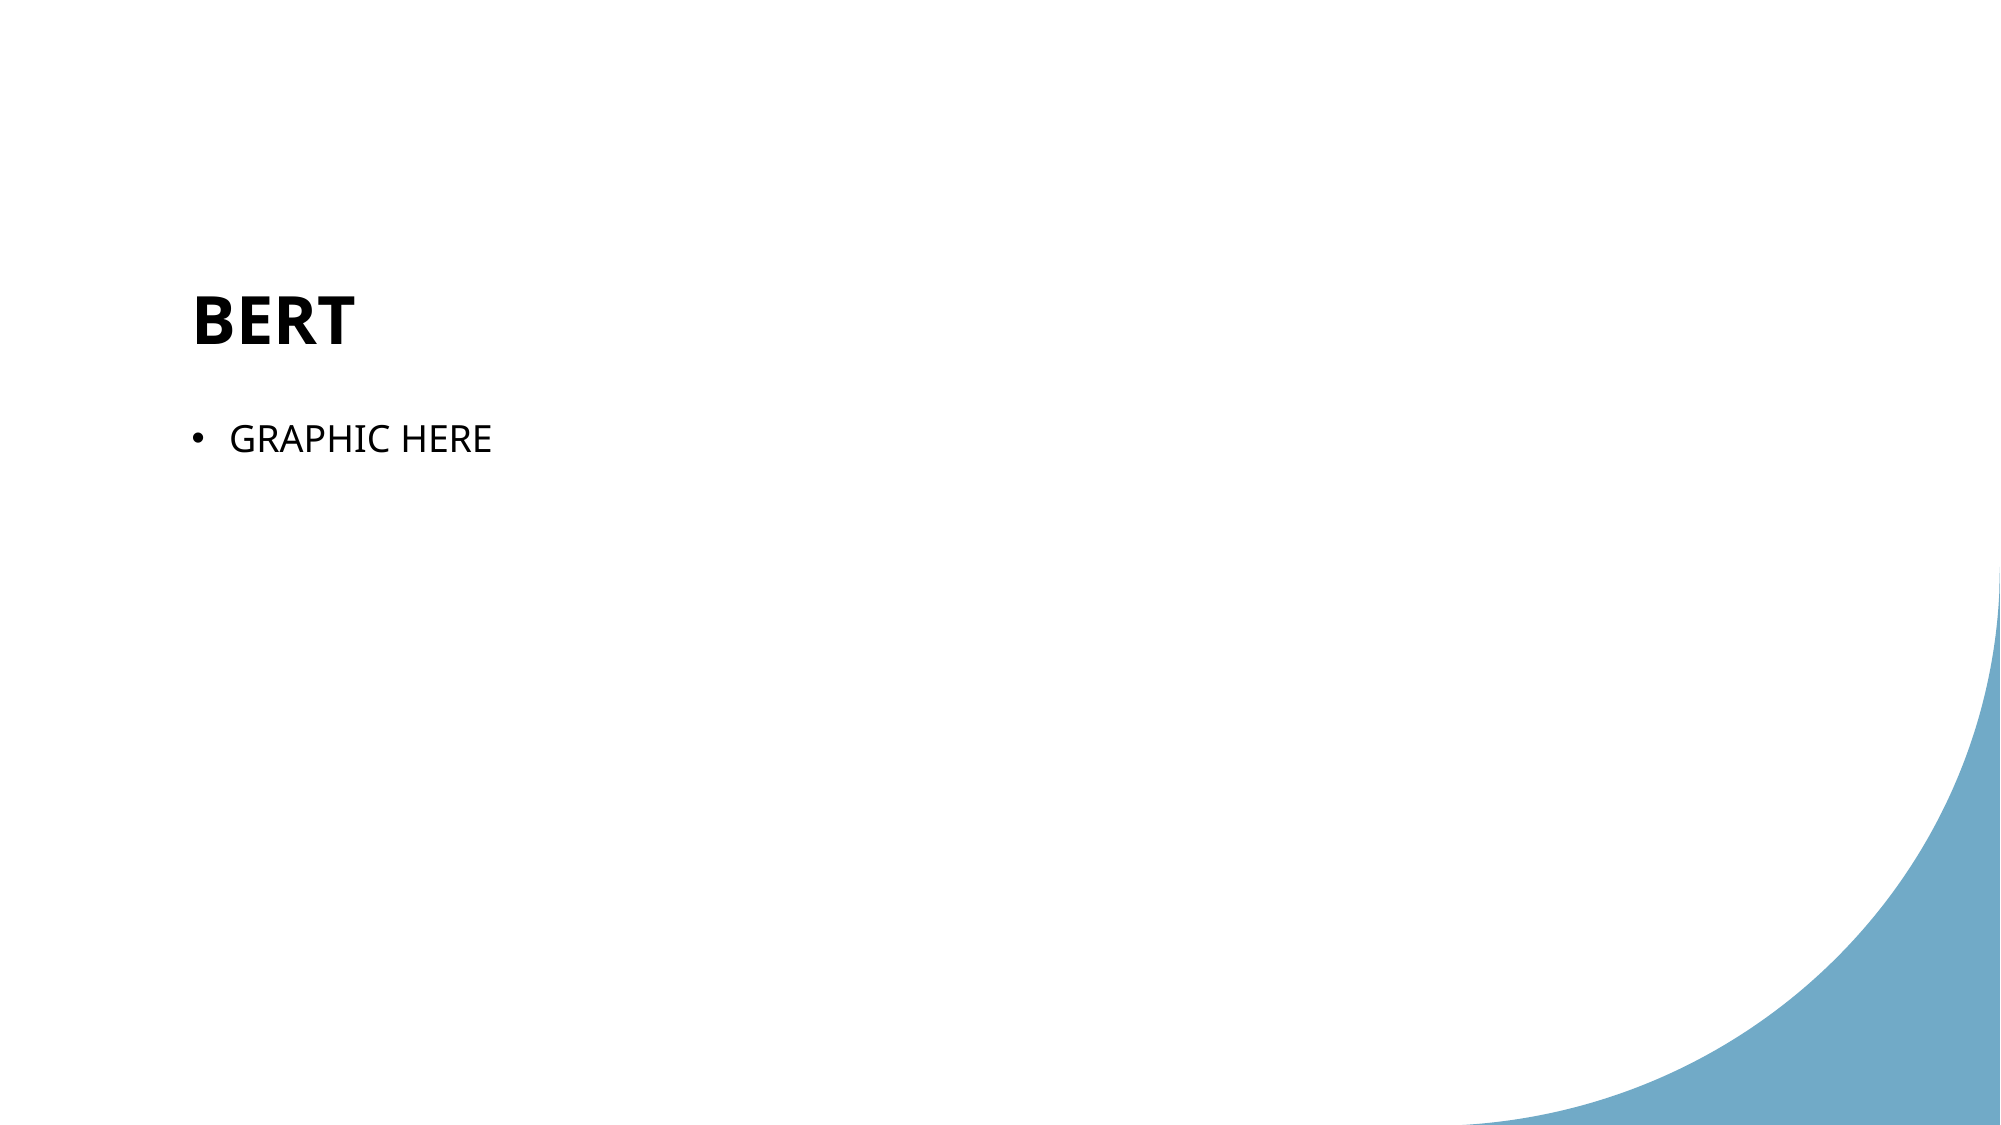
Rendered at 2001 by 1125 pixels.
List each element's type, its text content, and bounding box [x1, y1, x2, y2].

list GRAPHIC HERE [176, 398, 1809, 975]
title BERT [176, 118, 1809, 366]
